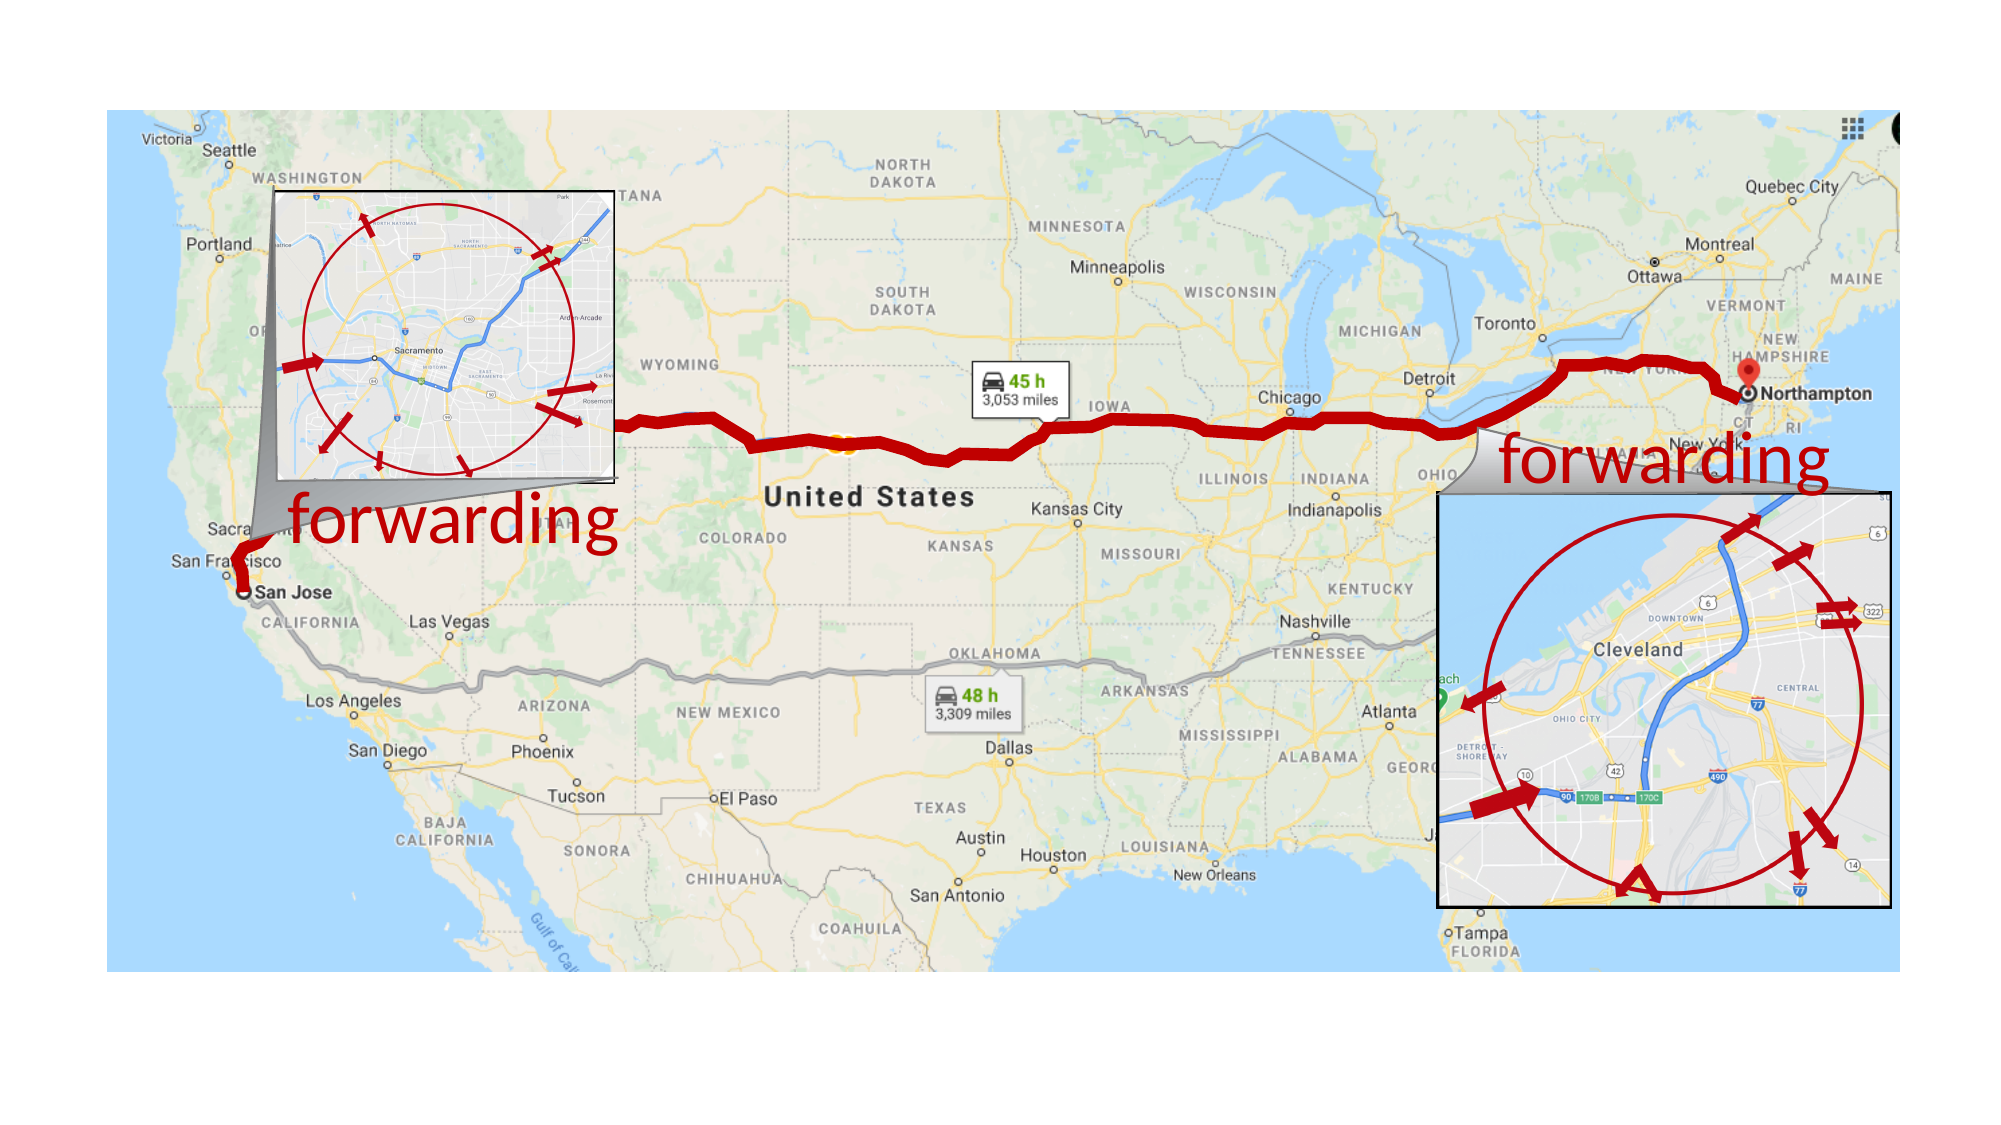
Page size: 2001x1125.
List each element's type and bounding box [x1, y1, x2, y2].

picture [107, 110, 1900, 972]
text_box [1436, 427, 1892, 909]
text_box [250, 185, 619, 540]
